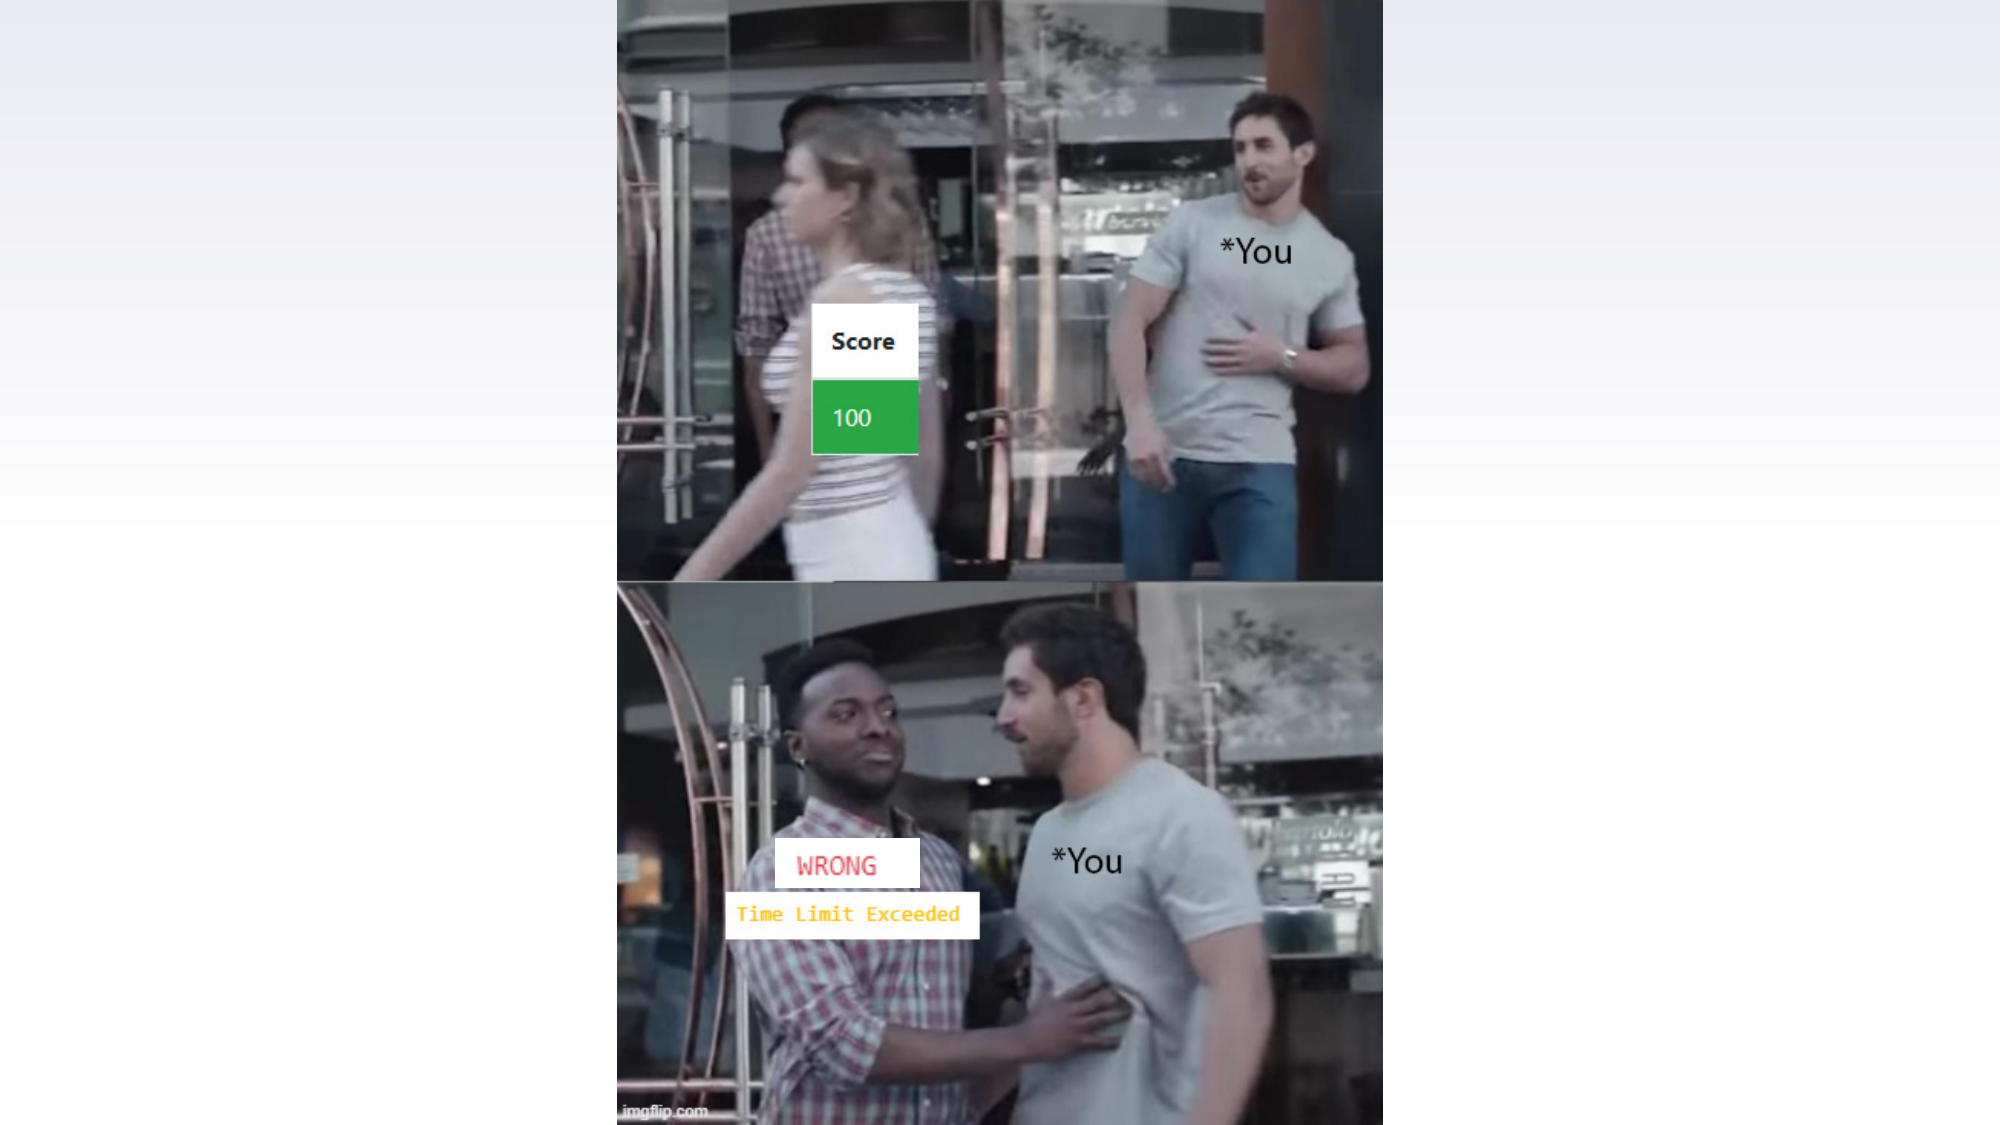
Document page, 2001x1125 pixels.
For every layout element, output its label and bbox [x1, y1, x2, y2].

picture [617, 0, 1383, 1125]
